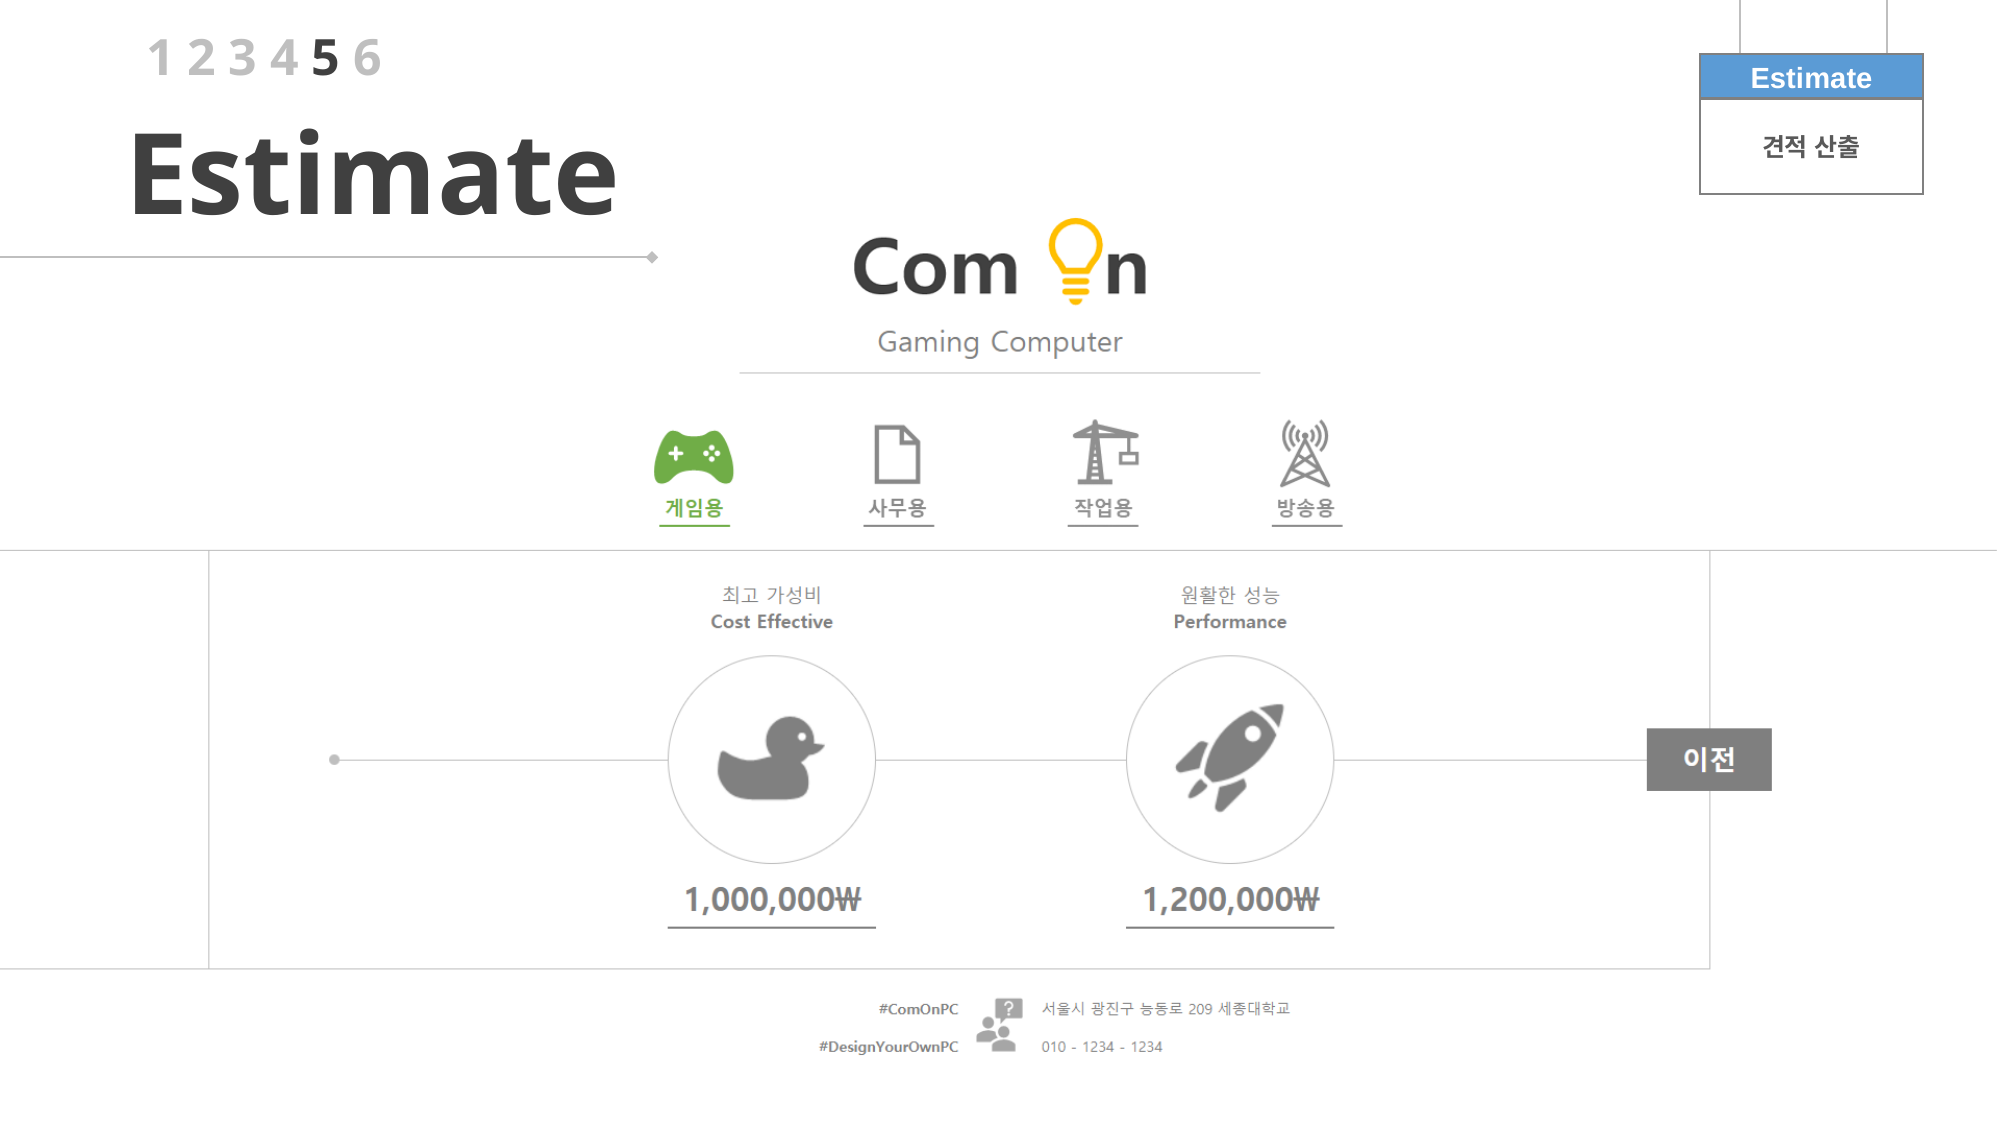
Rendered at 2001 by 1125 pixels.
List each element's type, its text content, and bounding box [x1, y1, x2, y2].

picture [0, 194, 2000, 1078]
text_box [1699, 54, 1924, 194]
text_box Estimate [110, 94, 720, 194]
text_box 1 2 3 4 5 6 [110, 18, 418, 94]
